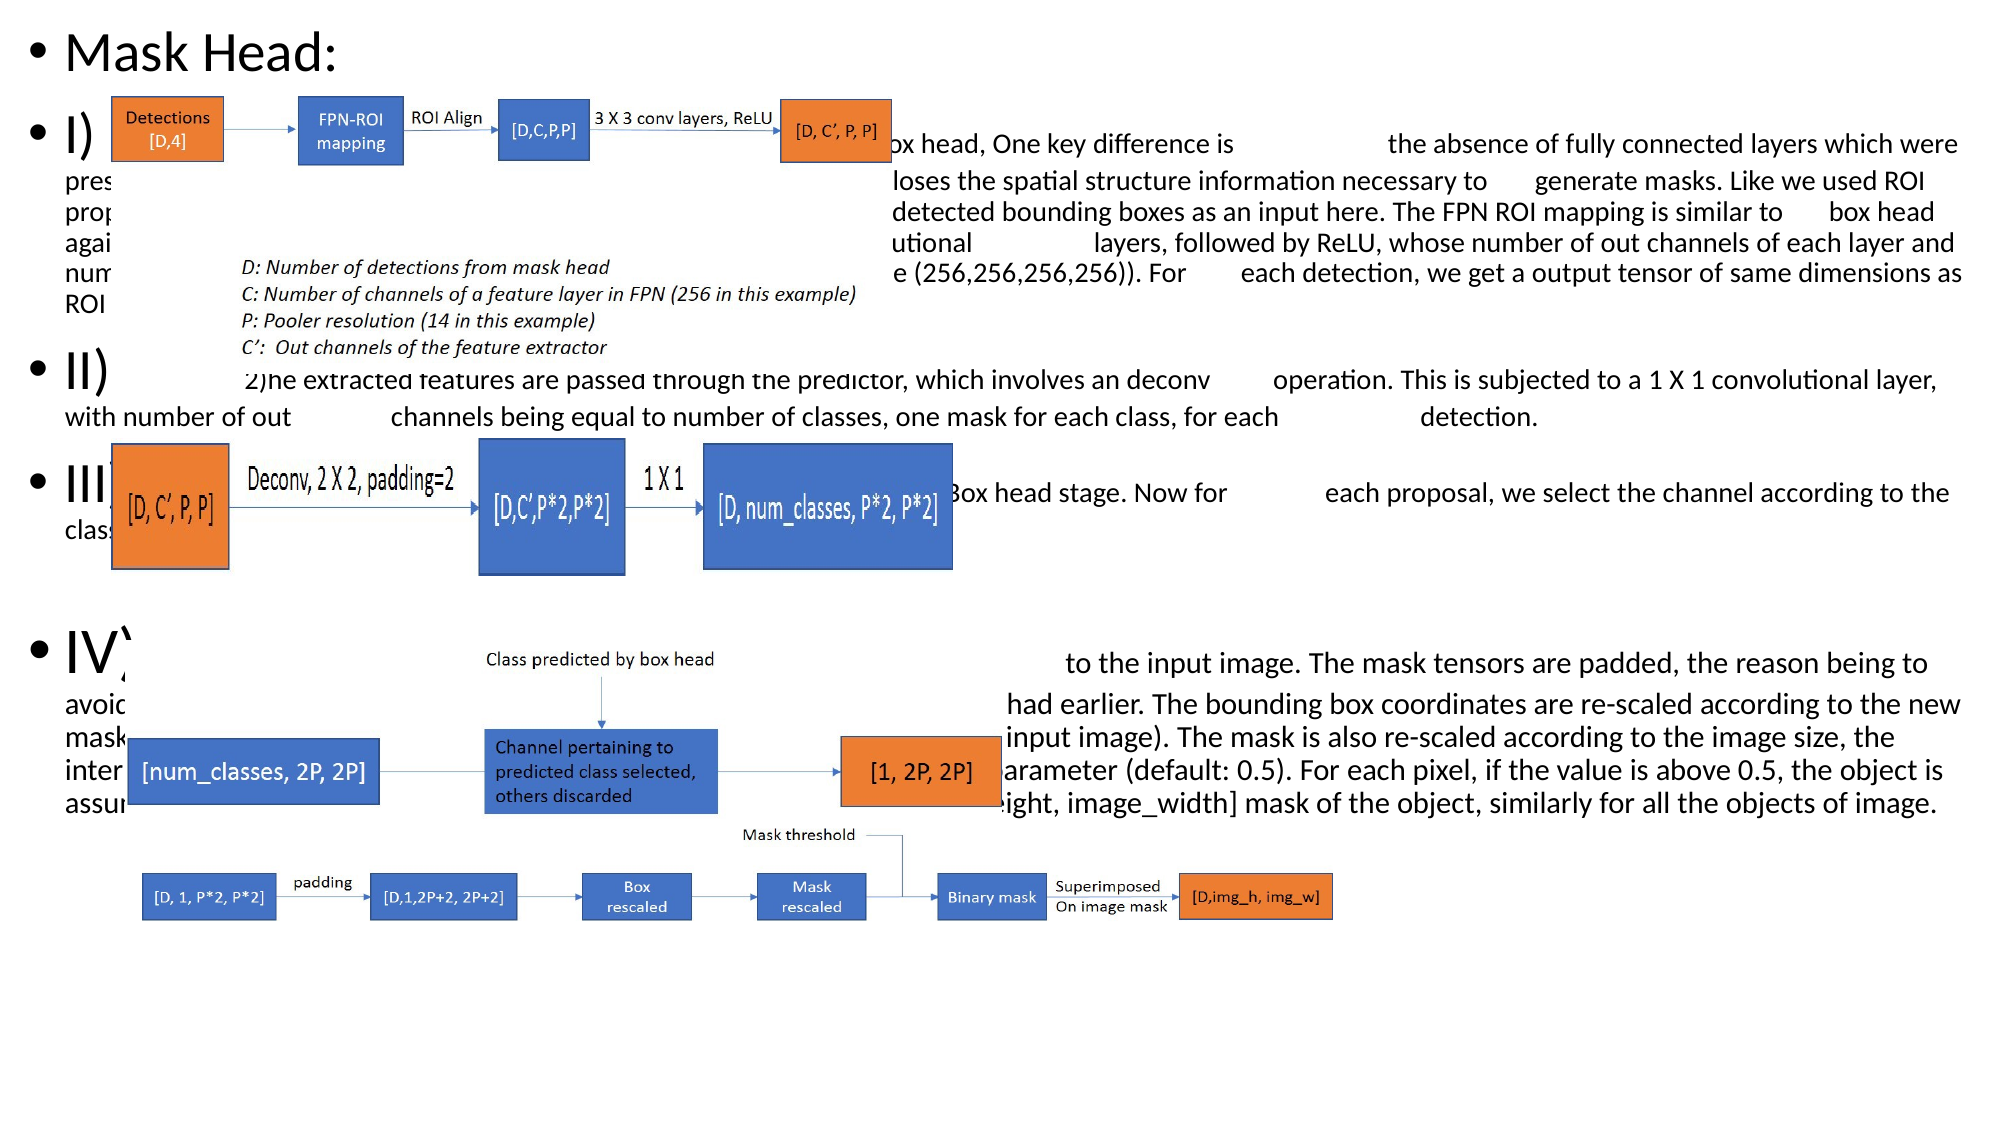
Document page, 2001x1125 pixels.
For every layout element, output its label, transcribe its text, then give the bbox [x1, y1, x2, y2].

list Mask Head: I) 1)The process of feature extraction of masks is similar to box head, One key difference is the absence of fully connected layers which were present in box head as reshaping before the fully connected layers loses the spatial structure information necessary to generate masks. Like we used ROI proposals as input for box head feature extractor, we use the detected bounding boxes as an input here. The FPN ROI mapping is similar to box head again. The ROI align outputs are passed through a series of 3 X 3 convolutional layers, followed by ReLU, whose number of out channels of each layer and number of layers is a hyper parameter (for Resnet-50-FPN it is set to be (256,256,256,256)). For each detection, we get a output tensor of same dimensions as ROI align output II) 2)he extracted features are passed through the predictor, which involves an deconv operation. This is subjected to a 1 X 1 convolutional layer, with number of out channels being equal to number of classes, one mask for each class, for each detection. III) 3)We have already predicted the class of that detection Box head stage. Now for each proposal, we select the channel according to the class, reducing the dimensions to [D, 1, 2P, 2P]. IV) 4)The masks obtained can be resized according to the input image. The mask tensors are padded, the reason being to avoid boundary effects caused due to the up-sample (deconv) operation we had earlier. The bounding box coordinates are re-scaled according to the new mask and converted to nearest integer (The coordinates are with respect to input image). The mask is also re-scaled according to the image size, the interpolation method has been used is bi-linear. Mask threshold is a hyper parameter (default: 0.5). For each pixel, if the value is above 0.5, the object is assumed to be present in that pixel, else, absent. We finally get a [image_height, image_width] mask of the object, similarly for all the objects of image. [13, 14, 1990, 1110]
picture [125, 640, 1333, 927]
picture [110, 438, 953, 577]
picture [110, 96, 892, 374]
